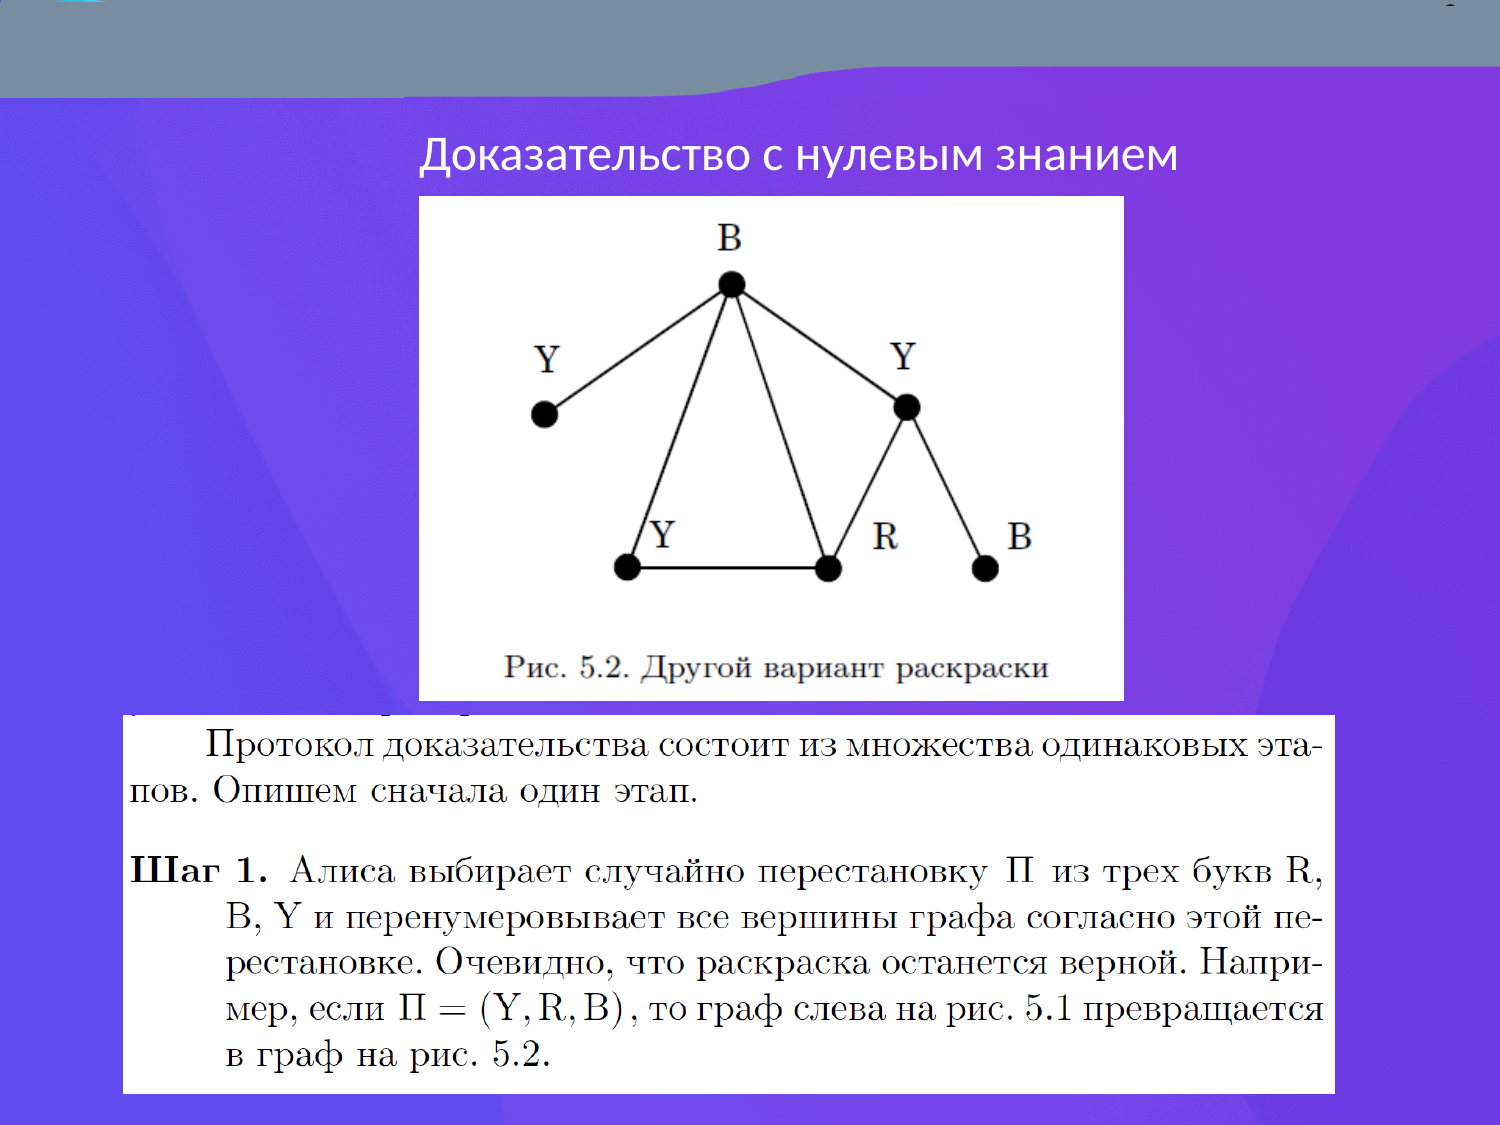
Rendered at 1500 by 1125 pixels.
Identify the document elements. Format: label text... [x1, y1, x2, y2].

title Доказательство с нулевым знанием [395, 90, 1204, 211]
picture [0, 0, 1500, 1125]
